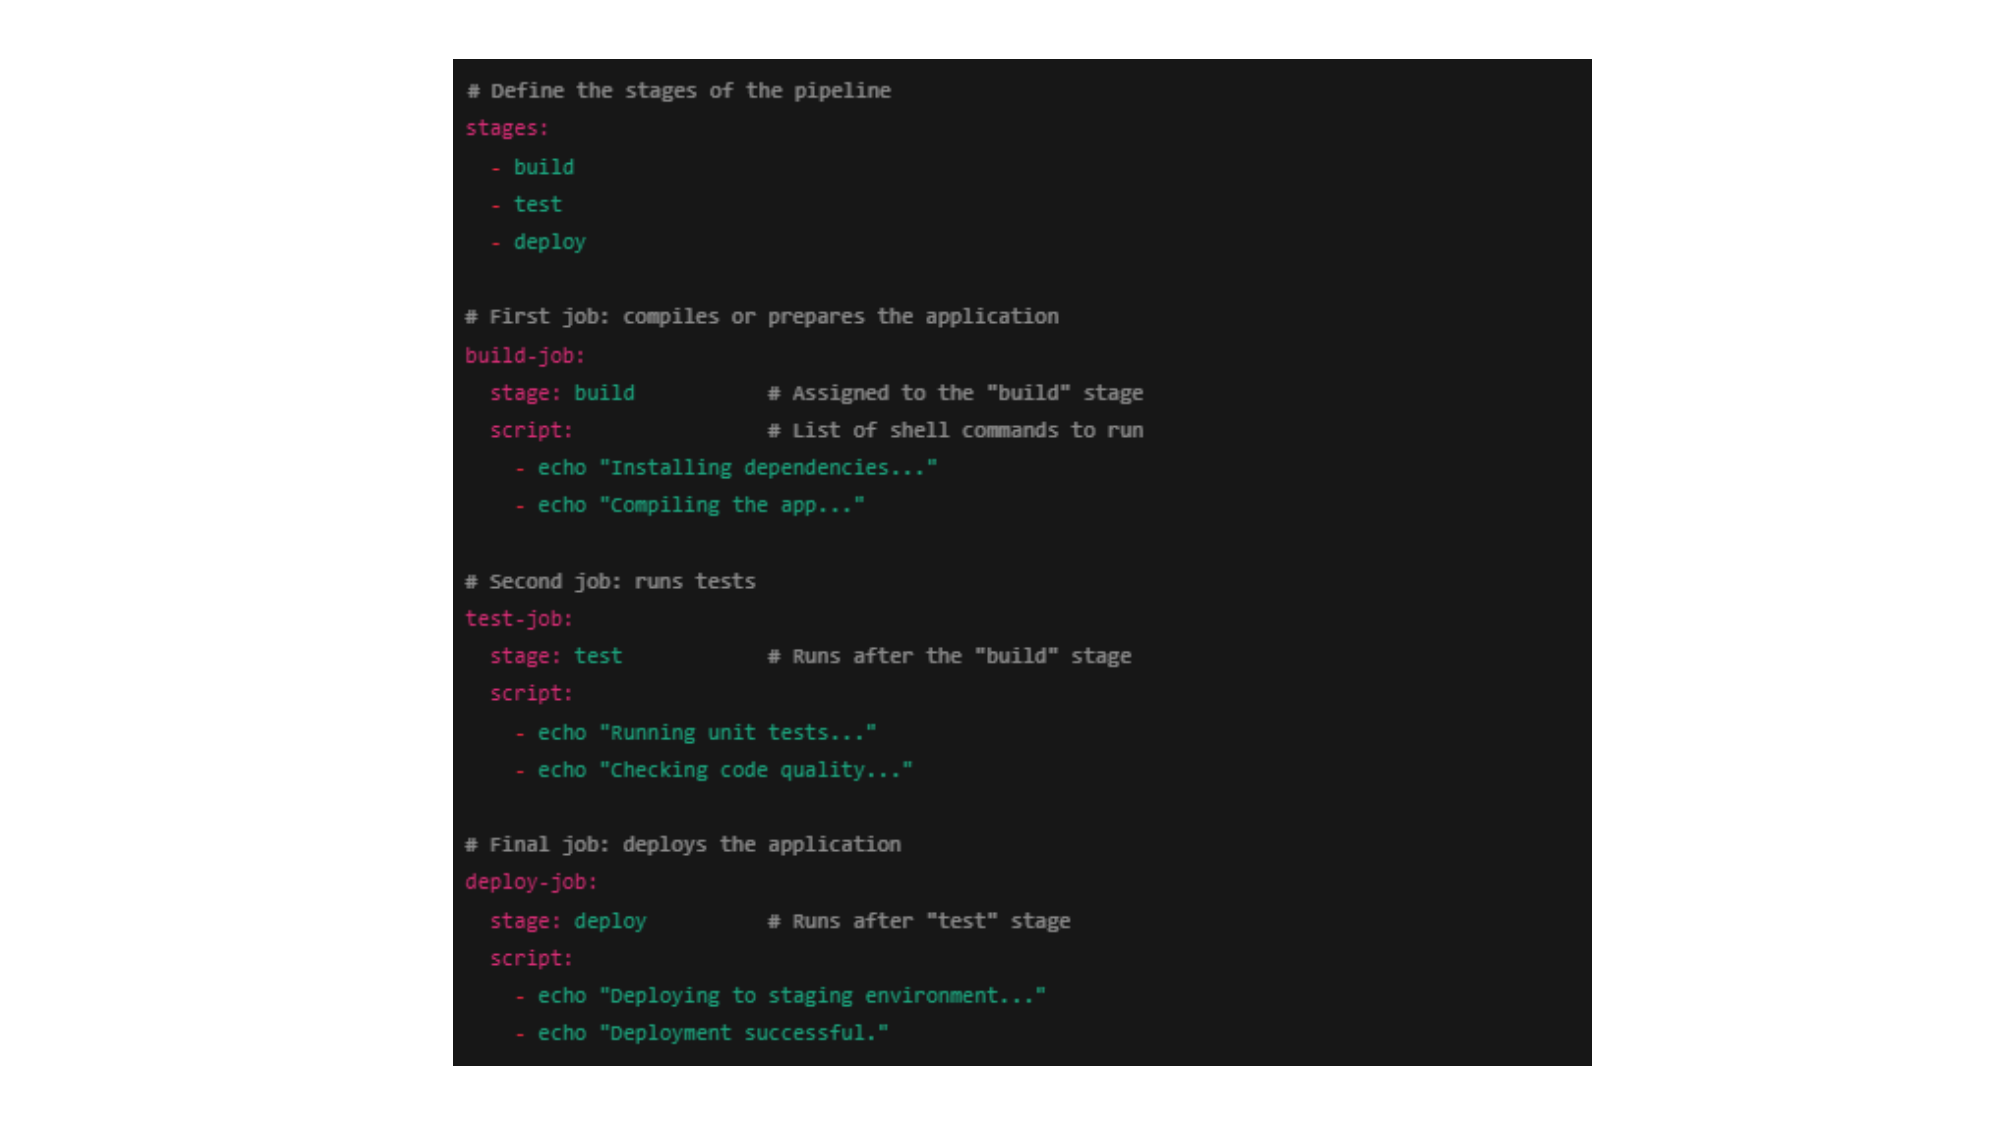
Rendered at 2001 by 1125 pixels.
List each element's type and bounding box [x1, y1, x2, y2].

picture [453, 58, 1592, 1067]
